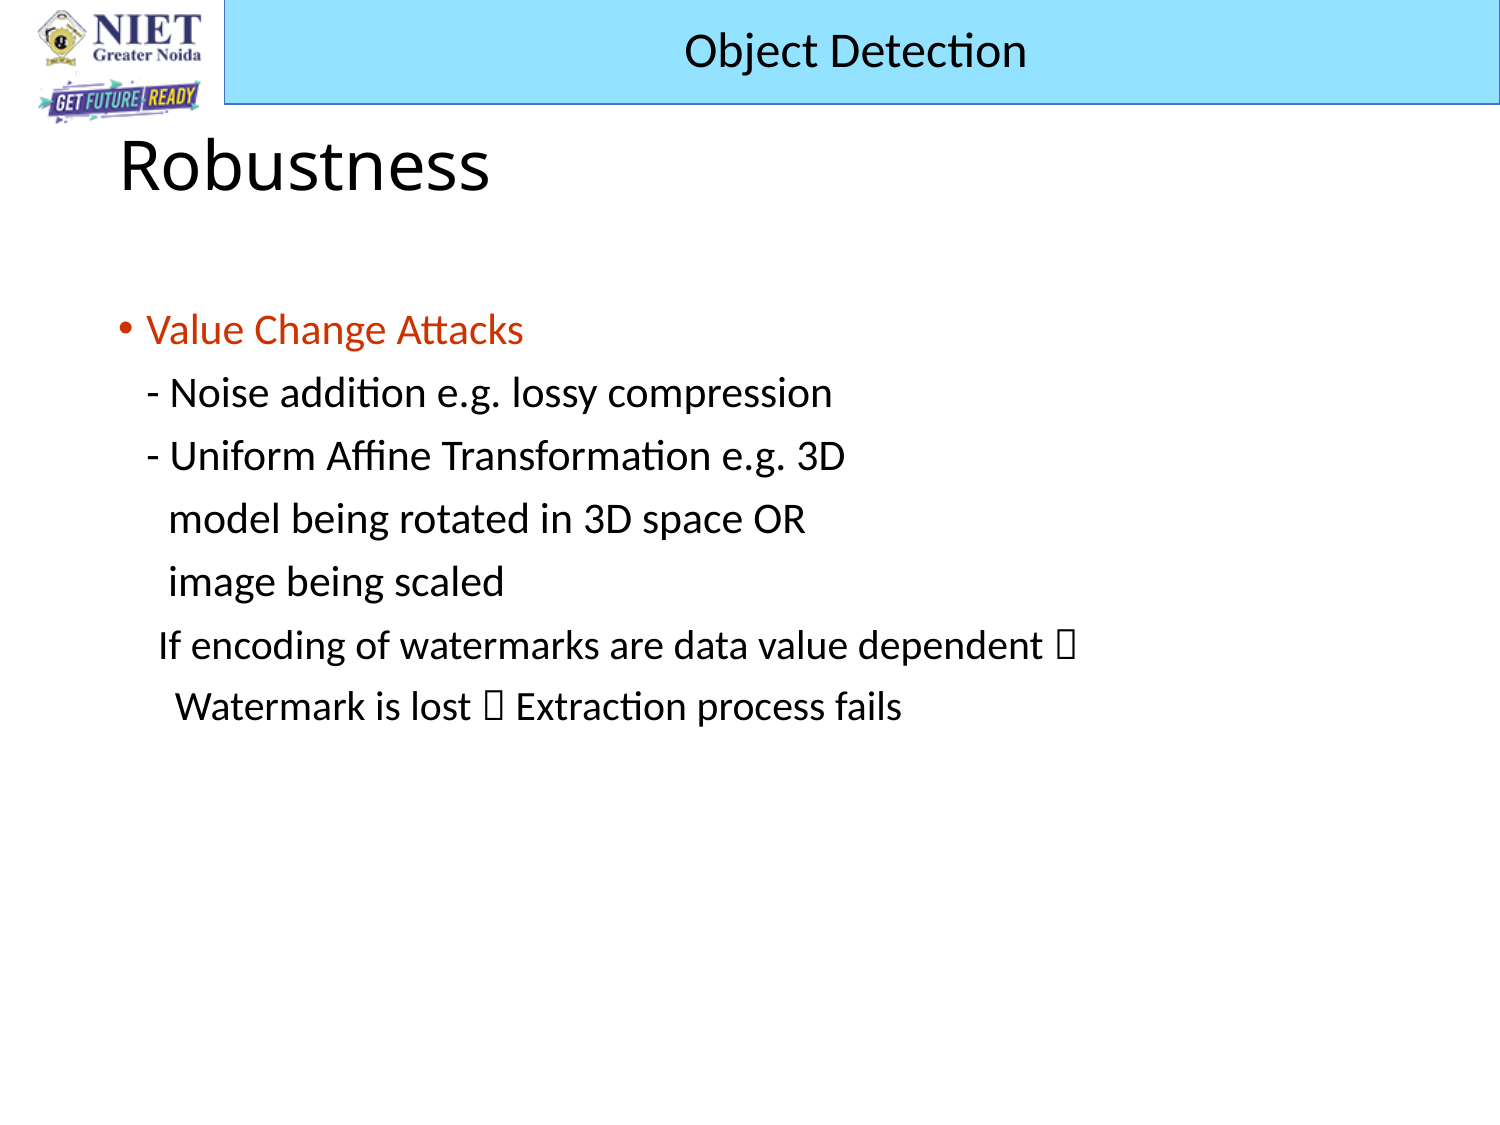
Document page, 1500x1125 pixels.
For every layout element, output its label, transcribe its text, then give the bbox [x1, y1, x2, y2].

picture [0, 0, 238, 134]
title Robustness [103, 105, 1397, 278]
list Value Change Attacks - Noise addition e.g. lossy compression - Uniform Affine Transformation e.g. 3D model being rotated in 3D space OR image being scaled If encoding of watermarks are data value dependent  Watermark is lost  Extraction process fails [103, 299, 1397, 1014]
text_box Object Detection [238, 0, 1500, 105]
